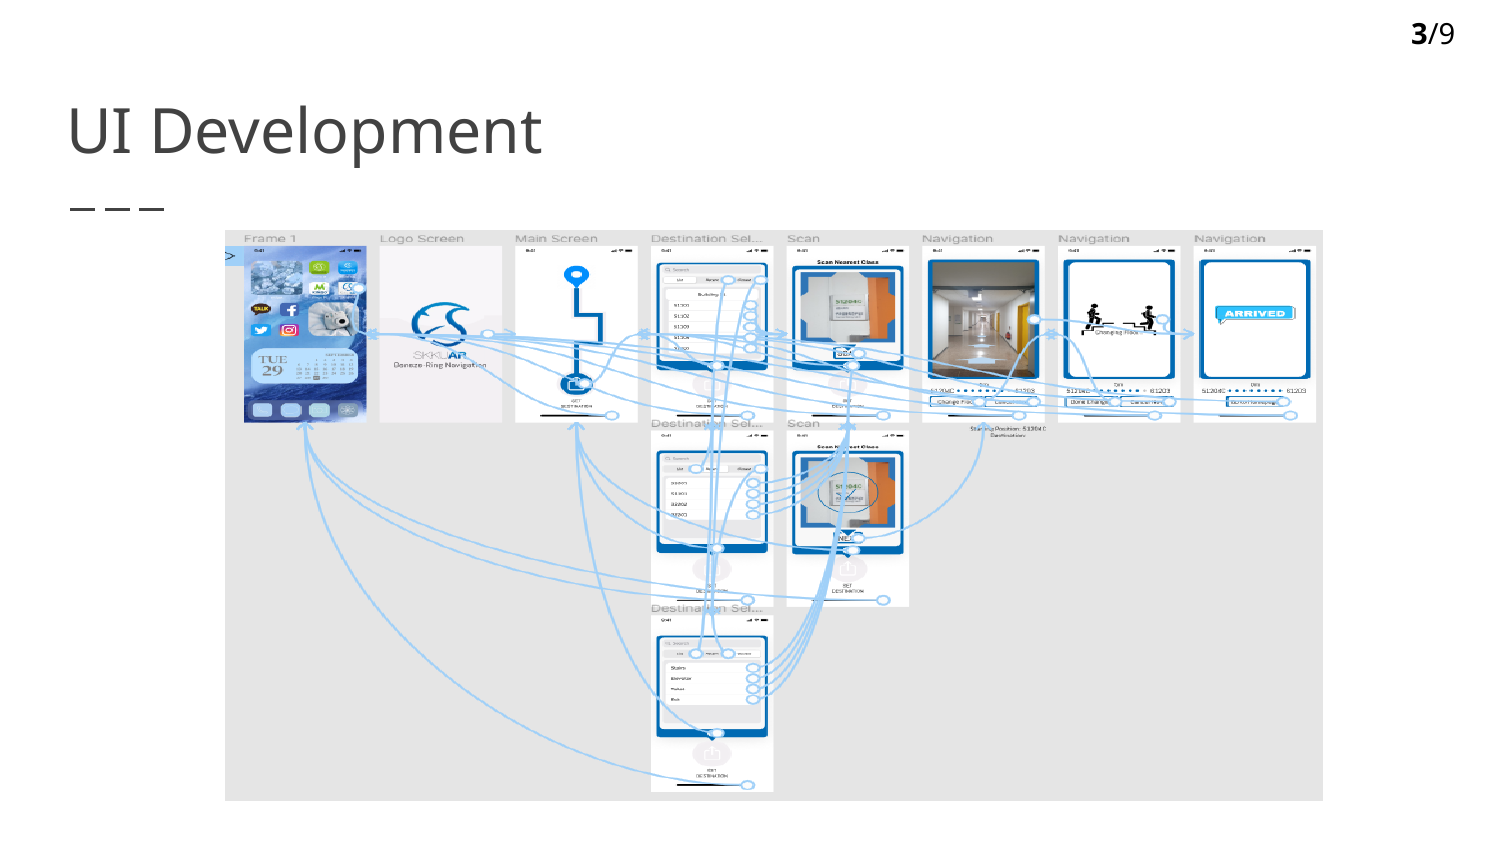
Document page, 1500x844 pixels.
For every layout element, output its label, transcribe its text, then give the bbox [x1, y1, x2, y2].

title UI Development [51, 61, 1449, 182]
picture [225, 230, 1323, 802]
text_box 3/9 [1396, 0, 1500, 65]
